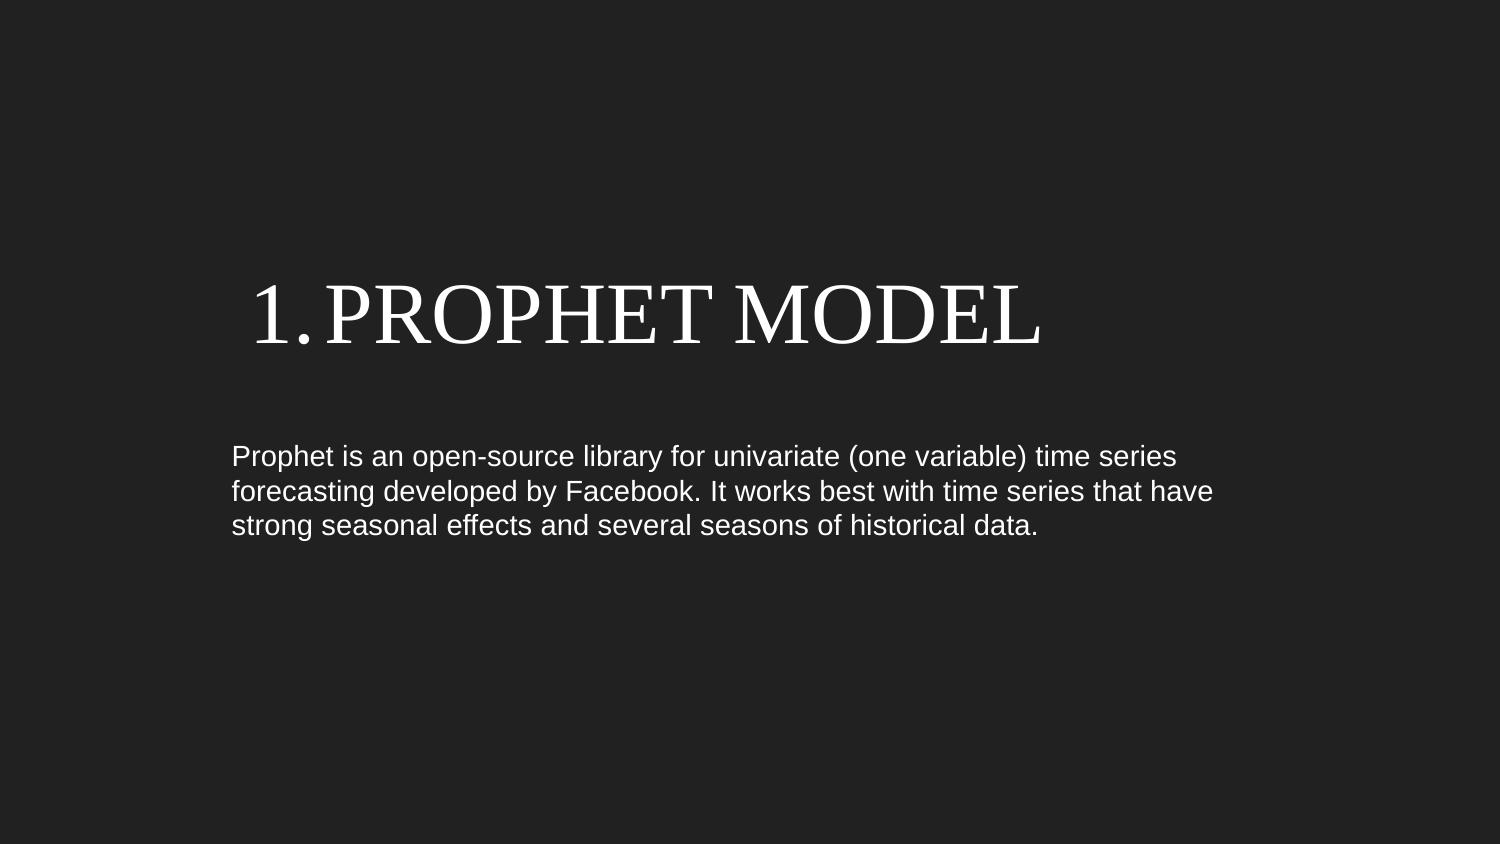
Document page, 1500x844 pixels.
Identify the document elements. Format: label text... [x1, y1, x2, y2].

text_box Prophet is an open-source library for univariate (one variable) time series forecasting developed by Facebook. It works best with time series that have strong seasonal effects and several seasons of historical data. [216, 421, 1235, 557]
title PROPHET MODEL [234, 241, 1266, 399]
